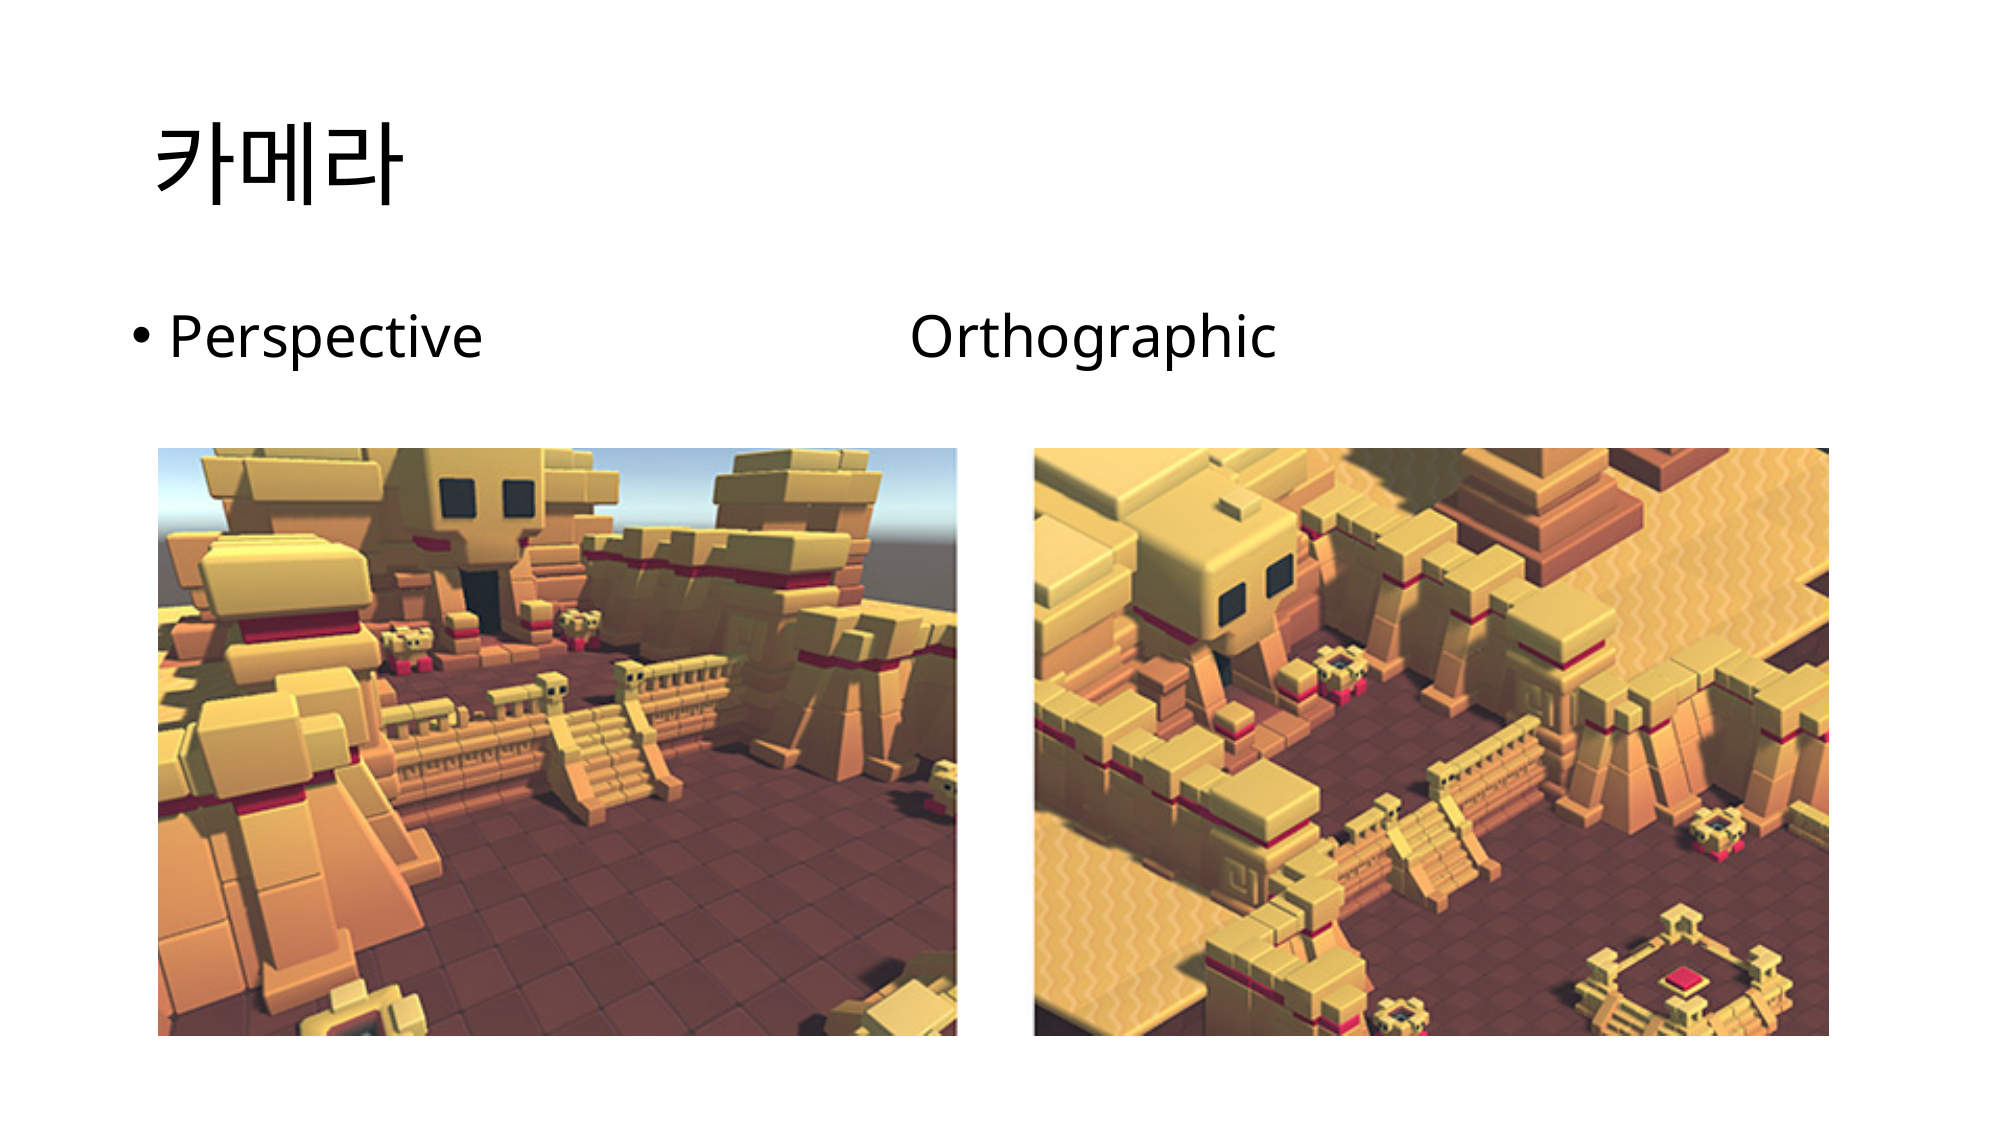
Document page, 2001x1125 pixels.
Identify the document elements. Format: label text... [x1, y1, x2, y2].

picture [158, 448, 1829, 1036]
title 카메라 [137, 59, 1863, 278]
list Perspective Orthographic [116, 299, 1842, 1014]
